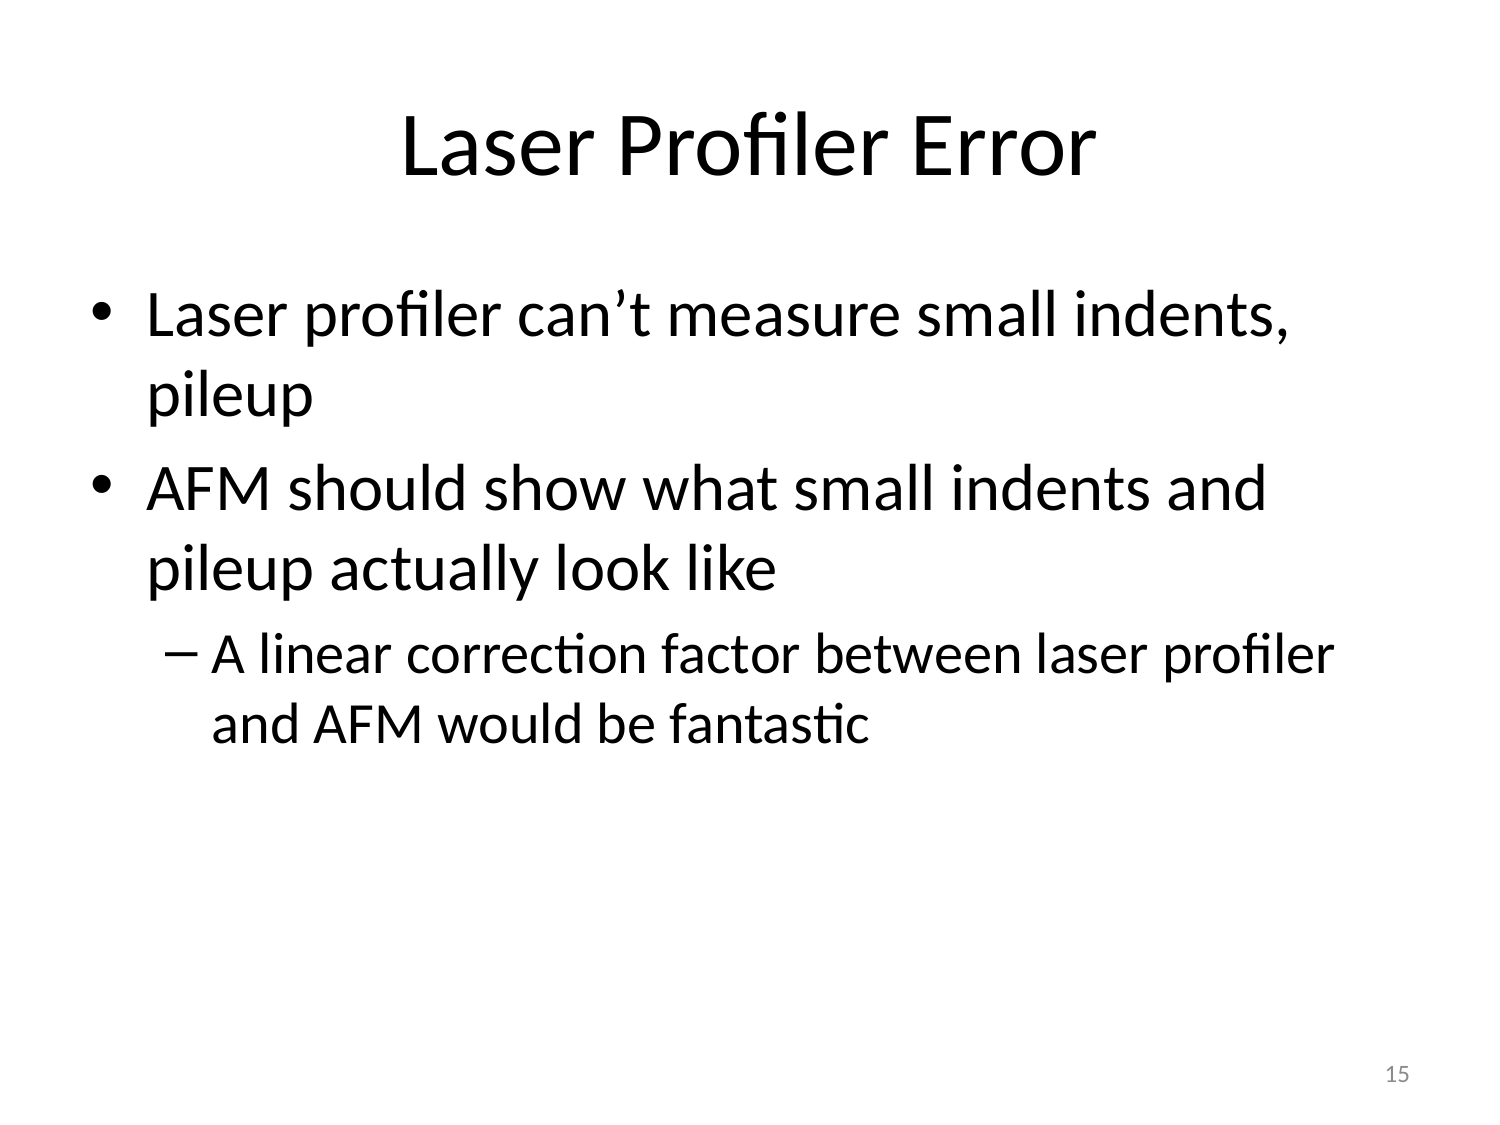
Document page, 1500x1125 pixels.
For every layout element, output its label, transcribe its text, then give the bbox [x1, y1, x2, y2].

list Laser profiler can’t measure small indents, pileup AFM should show what small indents and pileup actually look like A linear correction factor between laser profiler and AFM would be fantastic [75, 262, 1425, 1005]
title Laser Profiler Error [75, 45, 1425, 233]
slide_number 15 [1074, 1042, 1425, 1103]
